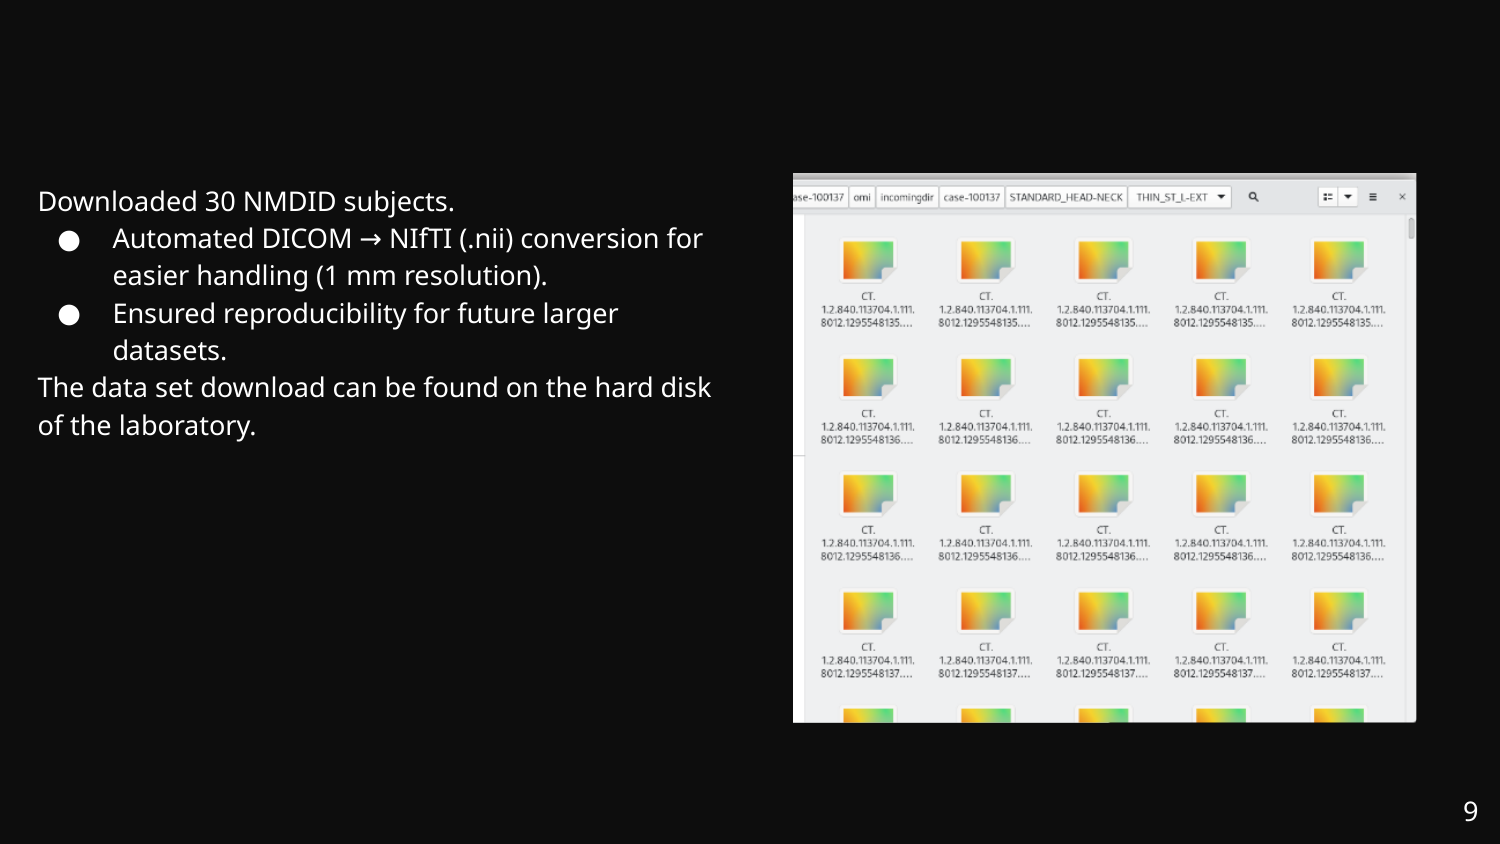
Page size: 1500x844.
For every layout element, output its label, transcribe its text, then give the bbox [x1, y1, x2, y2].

slide_number ‹#› [1403, 779, 1494, 844]
picture [792, 173, 1417, 723]
subtitle Downloaded 30 NMDID subjects. Automated DICOM → NIfTI (.nii) conversion for easier handling (1 mm resolution). Ensured reproducibility for future larger datasets. The data set download can be found on the hard disk of the laboratory. [22, 164, 738, 608]
